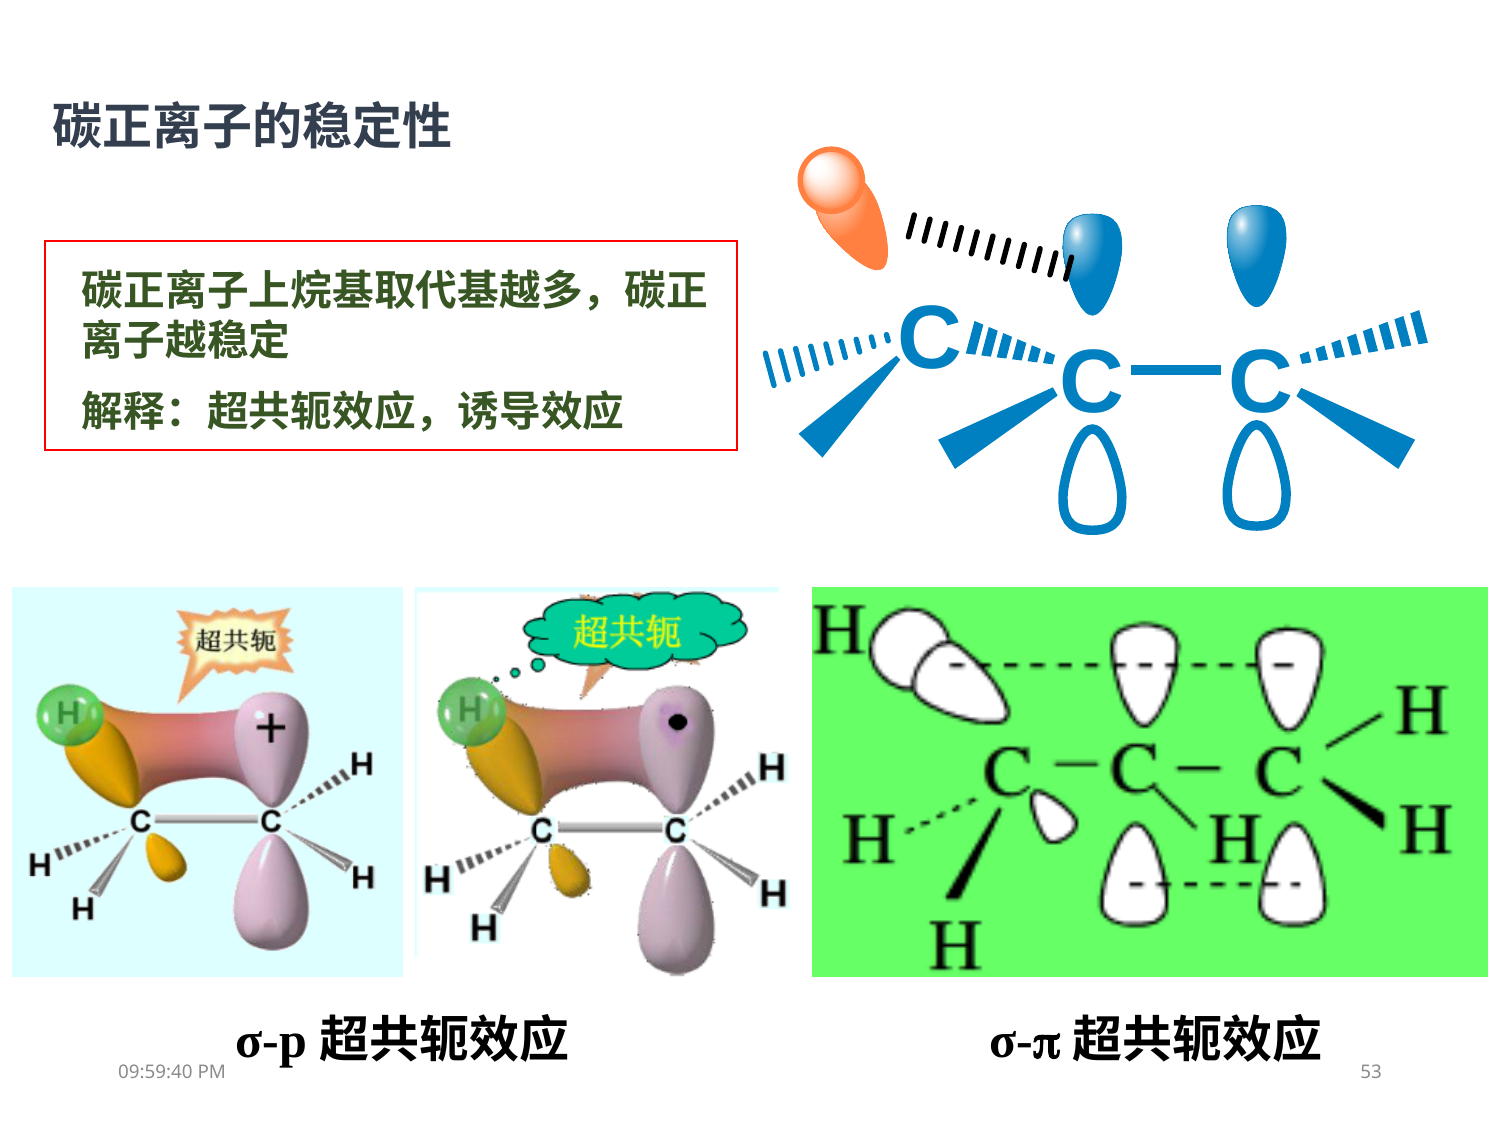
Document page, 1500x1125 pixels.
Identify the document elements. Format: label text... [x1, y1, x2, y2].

text_box σ-p超共轭效应 [220, 999, 584, 1075]
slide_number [103, 1042, 441, 1103]
text_box σ-超共轭效应 [974, 1000, 1338, 1076]
text_box 碳正离子的稳定性 [37, 87, 538, 163]
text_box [44, 240, 738, 450]
slide_number 53 [1059, 1042, 1397, 1103]
picture [12, 587, 403, 977]
picture [812, 587, 1488, 977]
picture [412, 587, 798, 981]
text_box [755, 137, 1443, 550]
